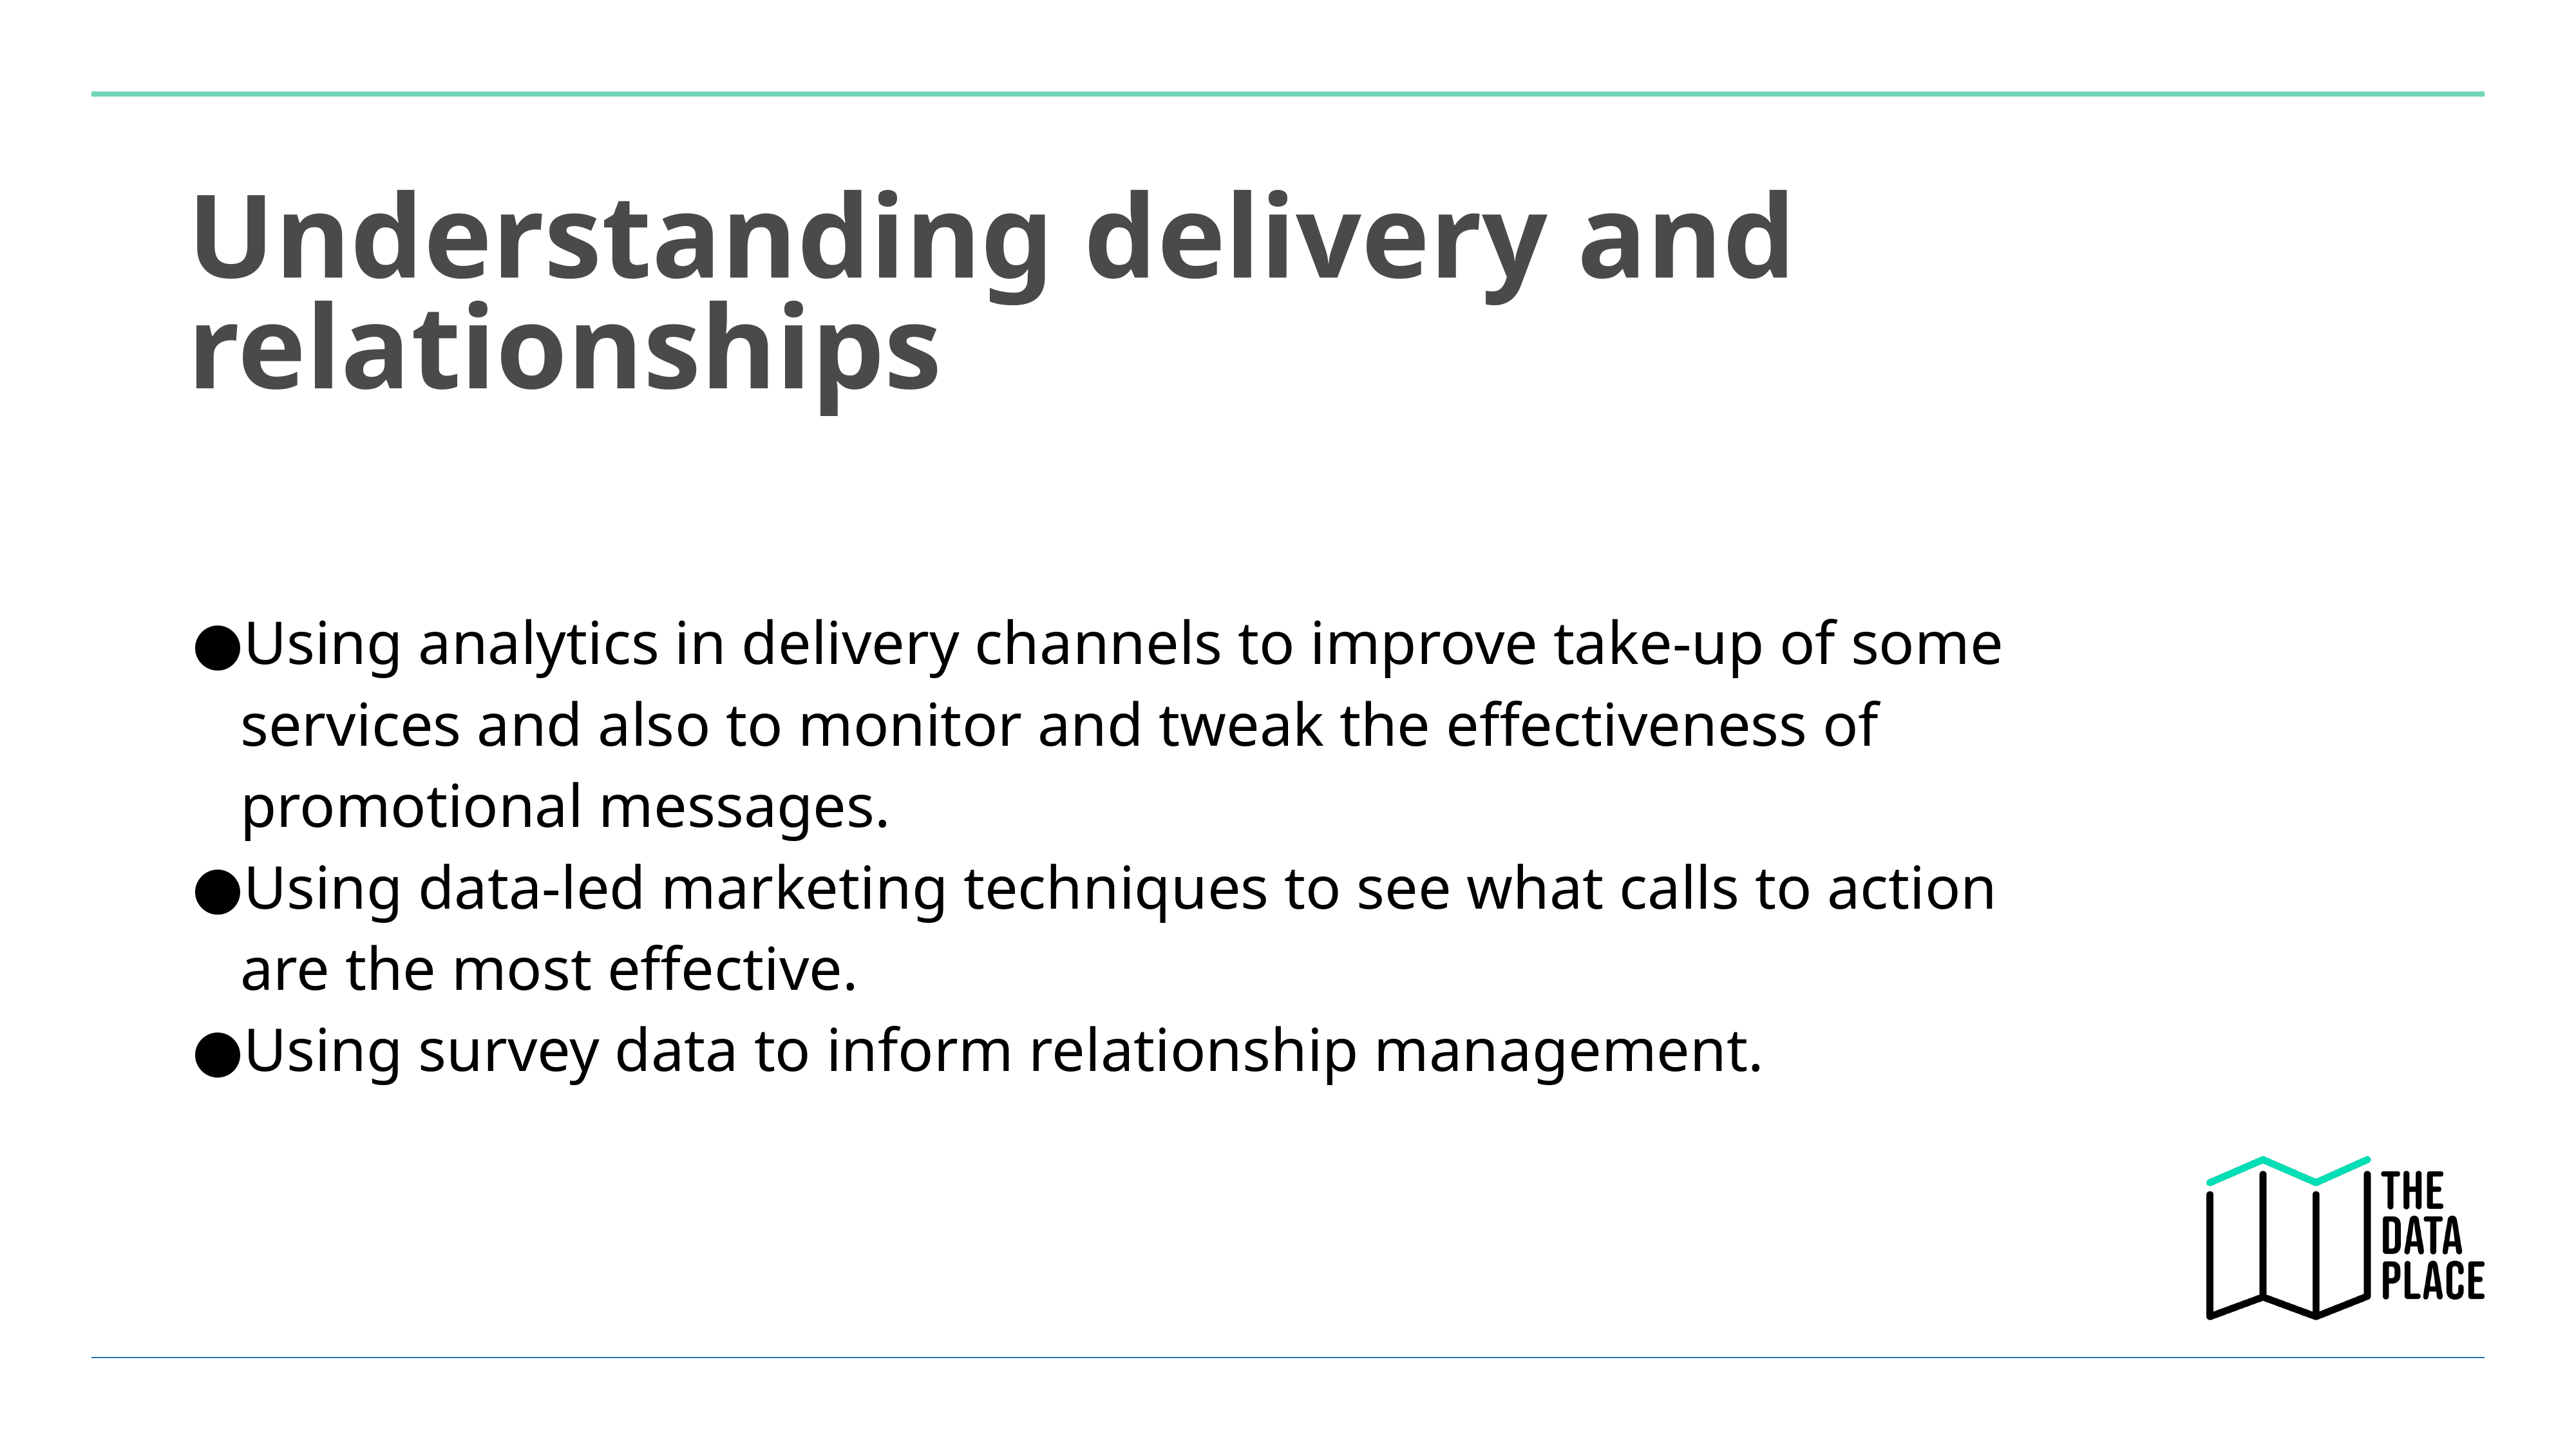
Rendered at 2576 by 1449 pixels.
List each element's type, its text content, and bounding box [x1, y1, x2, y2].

picture [2206, 1156, 2486, 1320]
title Understanding delivery and relationships [182, 184, 2394, 533]
text_box Using analytics in delivery channels to improve take-up of some services and also to monitor and tweak the effectiveness of promotional messages. Using data-led marketing techniques to see what calls to action are the most effective. Using survey data to inform relationship management. [182, 585, 2041, 1094]
